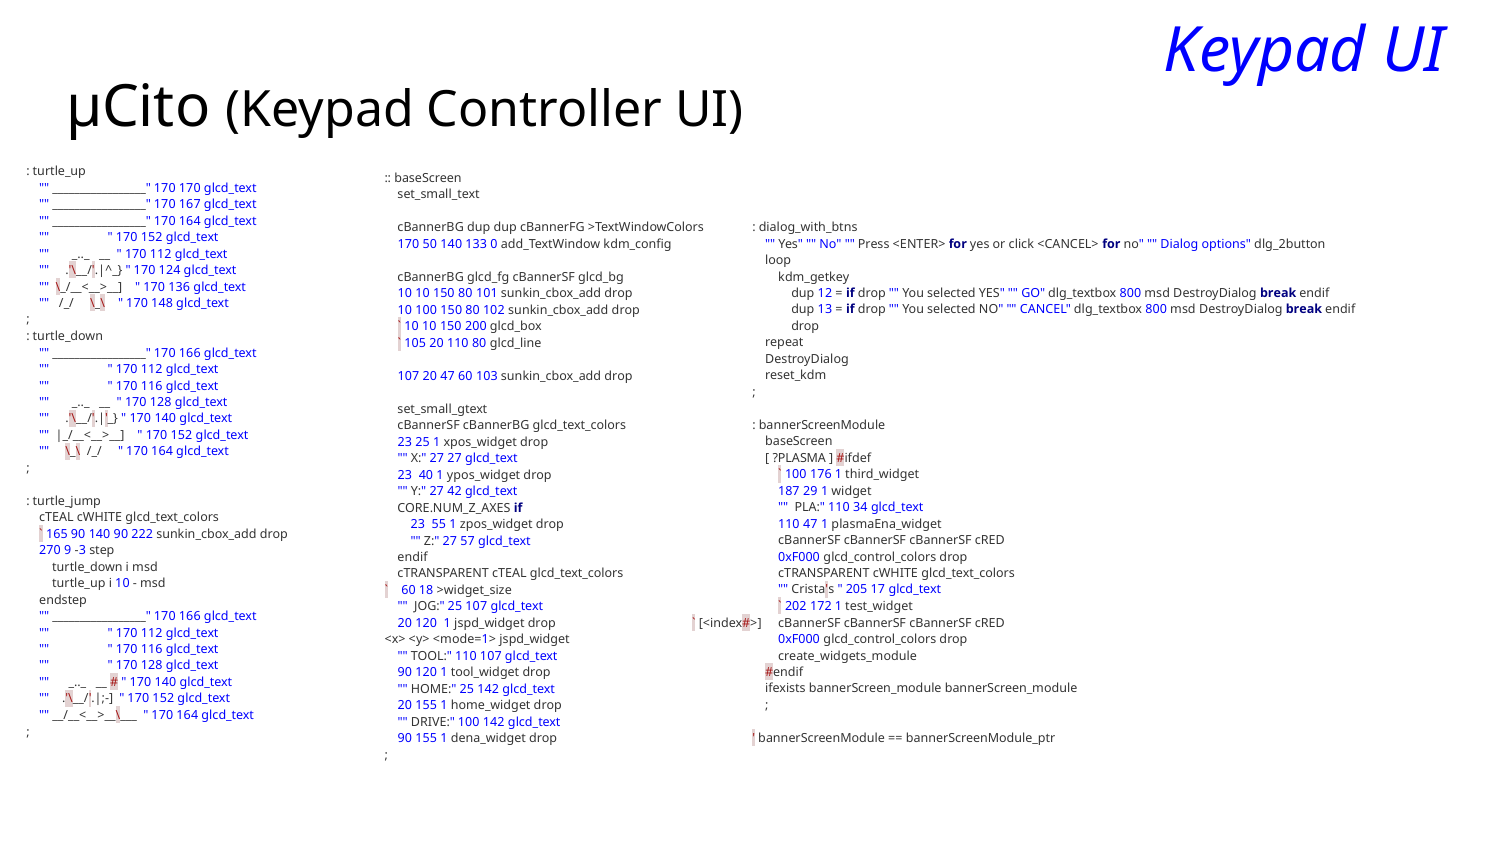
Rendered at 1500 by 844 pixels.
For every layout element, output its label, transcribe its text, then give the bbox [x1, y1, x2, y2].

list : turtle_up "" _________________" 170 170 glcd_text "" _________________" 170 167 glcd_text "" _________________" 170 164 glcd_text "" " 170 152 glcd_text "" _.._ __ " 170 112 glcd_text "" .'\__/'.|^_} " 170 124 glcd_text "" \_/__<__>__] " 170 136 glcd_text "" /_/ \_\ " 170 148 glcd_text ; : turtle_down "" _________________" 170 166 glcd_text "" " 170 112 glcd_text "" " 170 116 glcd_text "" _.._ __ " 170 128 glcd_text "" .'\__/'.|'_} " 170 140 glcd_text "" |_/__<__>__] " 170 152 glcd_text "" \_\ /_/ " 170 164 glcd_text ; : turtle_jump cTEAL cWHITE glcd_text_colors ` 165 90 140 90 222 sunkin_cbox_add drop 270 9 -3 step turtle_down i msd turtle_up i 10 - msd endstep "" _________________" 170 166 glcd_text "" " 170 112 glcd_text "" " 170 116 glcd_text "" " 170 128 glcd_text "" _.._ __ # " 170 140 glcd_text "" .'\__/'.|;-] " 170 152 glcd_text "" __/__<__>__\___ " 170 164 glcd_text ; [11, 146, 380, 736]
title μCito (Keypad Controller UI) [51, 52, 1449, 147]
text_box : dialog_with_btns "" Yes" "" No" "" Press <ENTER> for yes or click <CANCEL> for no" "" Dialog options" dlg_2button loop kdm_getkey dup 12 = if drop "" You selected YES" "" GO" dlg_textbox 800 msd DestroyDialog break endif dup 13 = if drop "" You selected NO" "" CANCEL" dlg_textbox 800 msd DestroyDialog break endif drop repeat DestroyDialog reset_kdm ; : bannerScreenModule baseScreen [ ?PLASMA ] #ifdef ` 100 176 1 third_widget 187 29 1 widget "" PLA:" 110 34 glcd_text 110 47 1 plasmaEna_widget cBannerSF cBannerSF cBannerSF cRED 0xF000 glcd_control_colors drop cTRANSPARENT cWHITE glcd_text_colors "" Crista's " 205 17 glcd_text ` 202 172 1 test_widget cBannerSF cBannerSF cBannerSF cRED 0xF000 glcd_control_colors drop create_widgets_module #endif ifexists bannerScreen_module bannerScreen_module ; ' bannerScreenModule == bannerScreenModule_ptr [737, 233, 1490, 746]
text_box :: baseScreen set_small_text cBannerBG dup dup cBannerFG >TextWindowColors 170 50 140 133 0 add_TextWindow kdm_config cBannerBG glcd_fg cBannerSF glcd_bg 10 10 150 80 101 sunkin_cbox_add drop 10 100 150 80 102 sunkin_cbox_add drop ` 10 10 150 200 glcd_box ` 105 20 110 80 glcd_line 107 20 47 60 103 sunkin_cbox_add drop set_small_gtext cBannerSF cBannerBG glcd_text_colors 23 25 1 xpos_widget drop "" X:" 27 27 glcd_text 23 40 1 ypos_widget drop "" Y:" 27 42 glcd_text CORE.NUM_Z_AXES if 23 55 1 zpos_widget drop "" Z:" 27 57 glcd_text endif cTRANSPARENT cTEAL glcd_text_colors ` 60 18 >widget_size "" JOG:" 25 107 glcd_text 20 120 1 jspd_widget drop ` [<index#>] <x> <y> <mode=1> jspd_widget "" TOOL:" 110 107 glcd_text 90 120 1 tool_widget drop "" HOME:" 25 142 glcd_text 20 155 1 home_widget drop "" DRIVE:" 100 142 glcd_text 90 155 1 dena_widget drop ; [369, 178, 800, 785]
text_box Keypad UI [1149, 0, 1500, 93]
